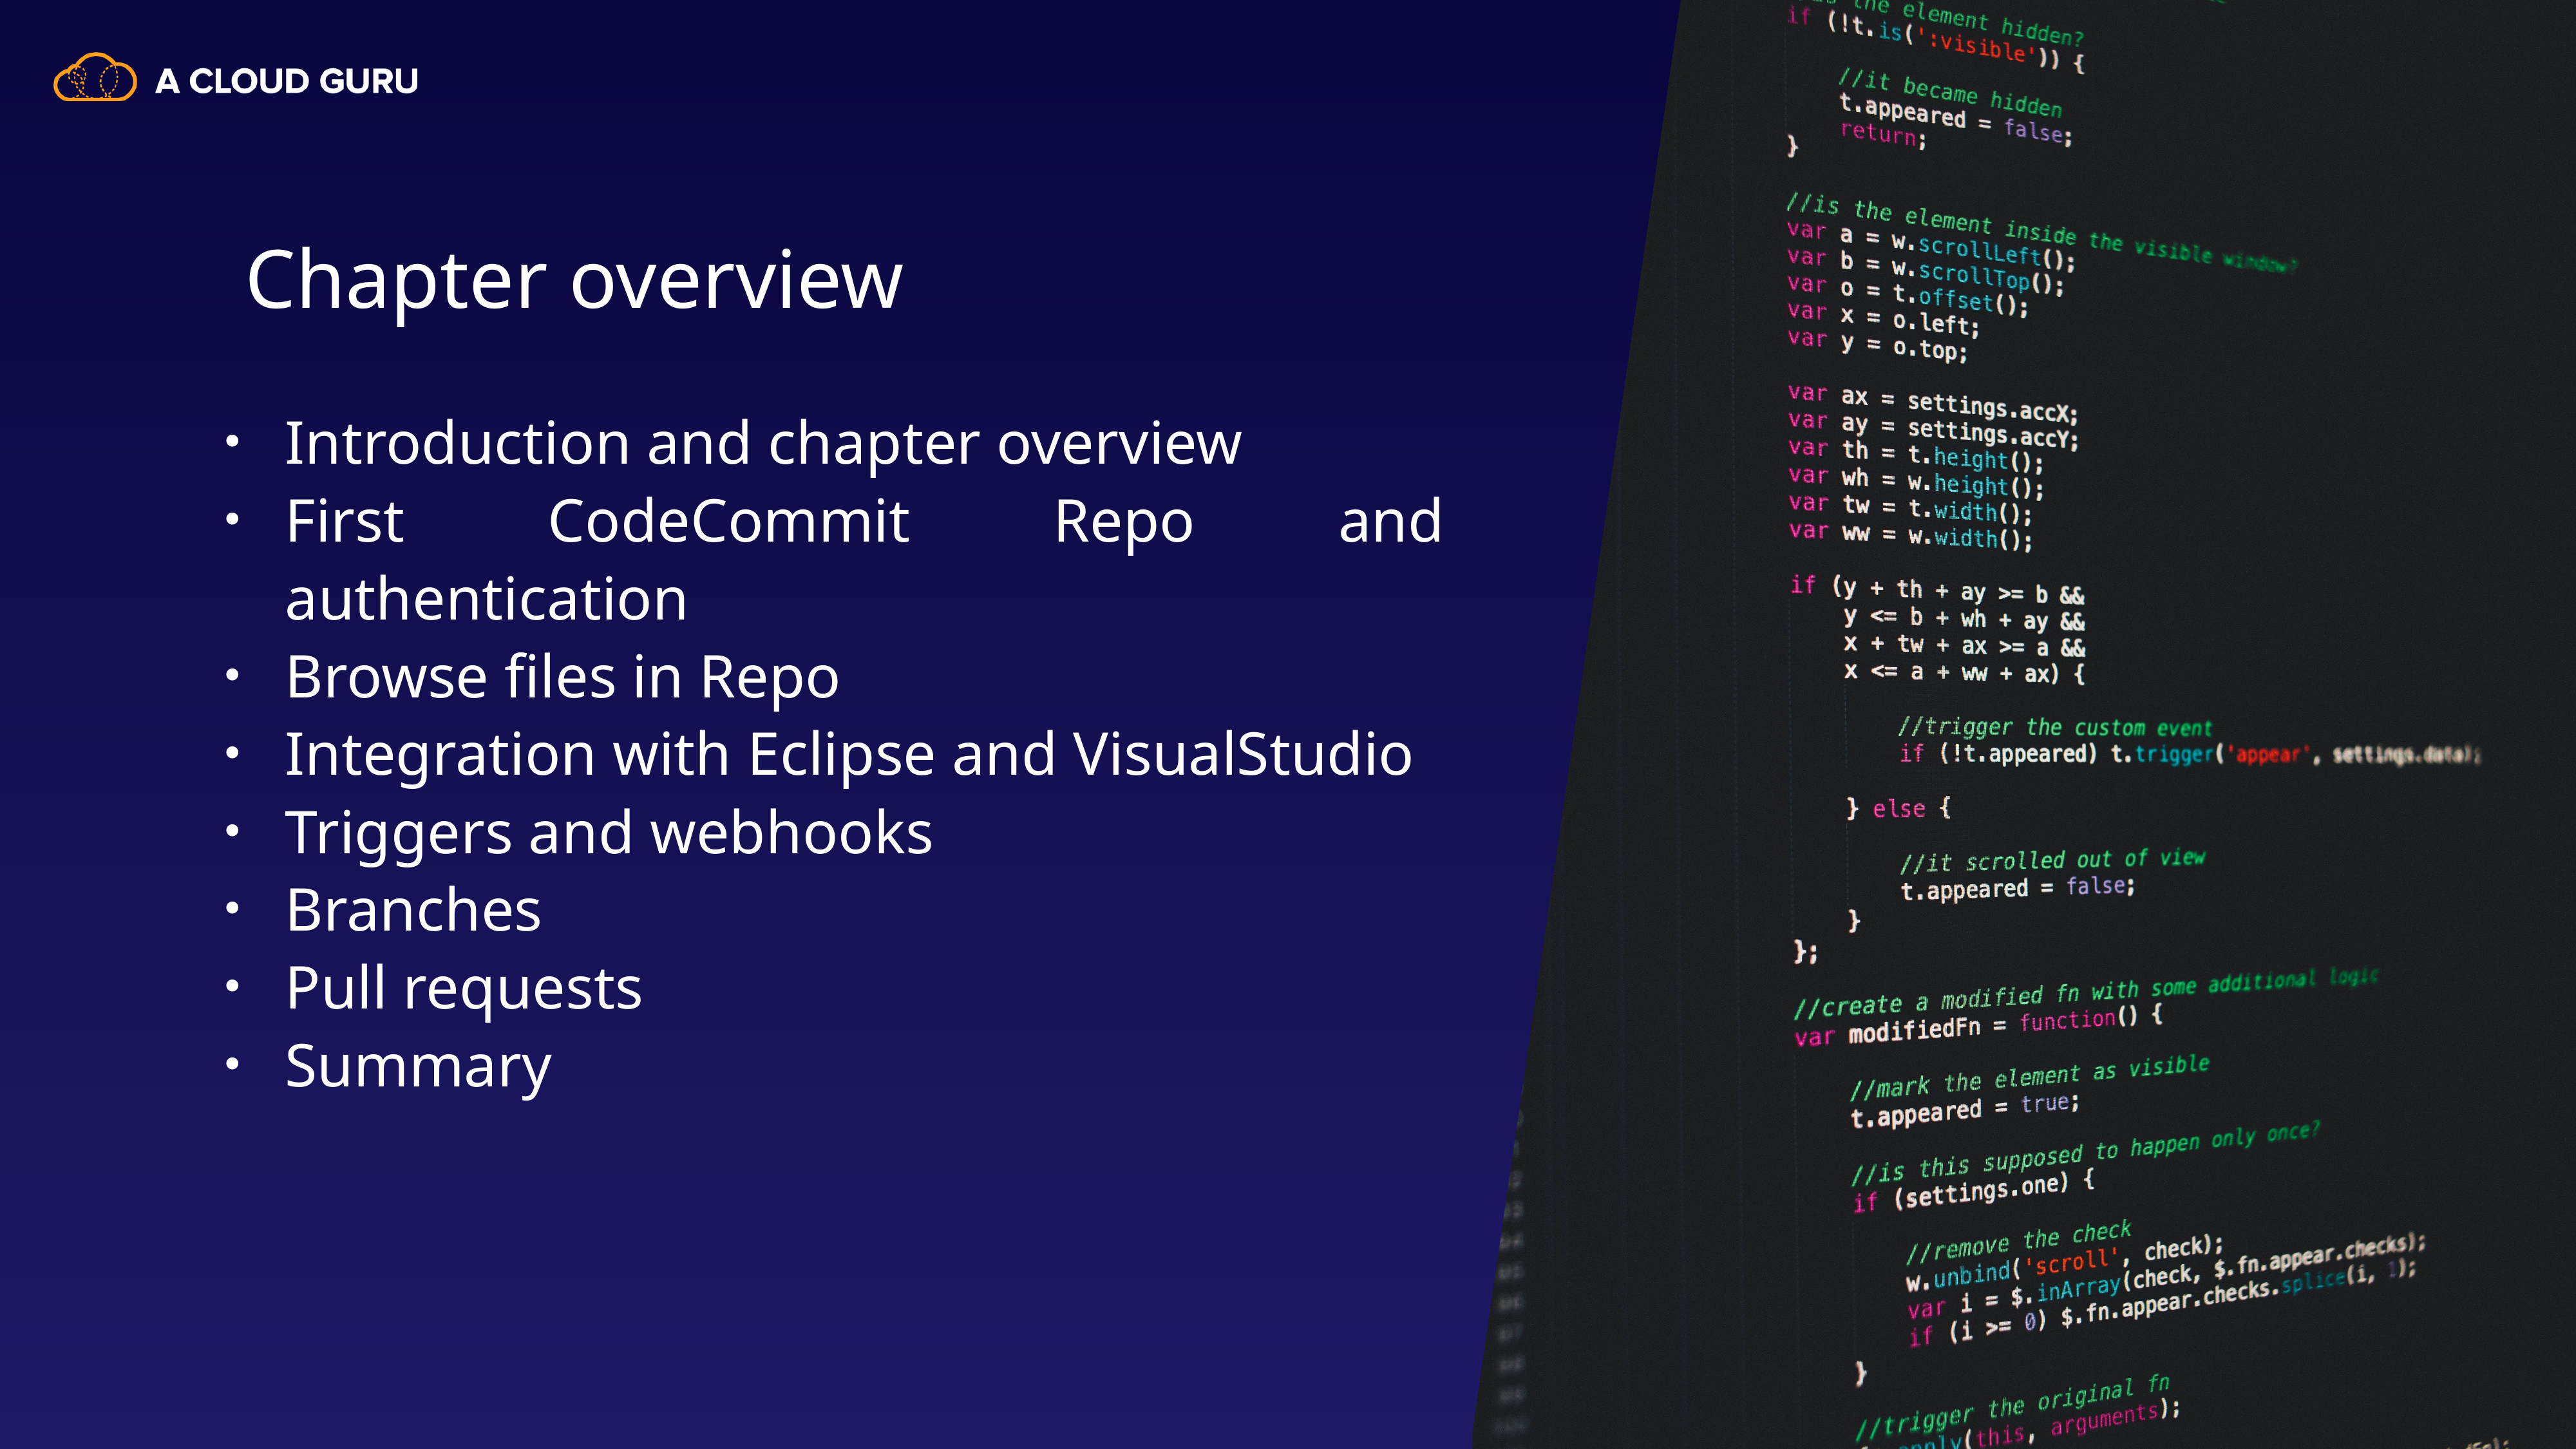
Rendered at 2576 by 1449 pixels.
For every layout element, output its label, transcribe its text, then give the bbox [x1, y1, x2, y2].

list Chapter overview [235, 213, 1472, 323]
picture [1472, 0, 2576, 1449]
list Introduction and chapter overview First CodeCommit Repo and authentication Browse files in Repo Integration with Eclipse and VisualStudio Triggers and webhooks Branches Pull requests Summary [215, 393, 1455, 1032]
picture [53, 52, 417, 102]
